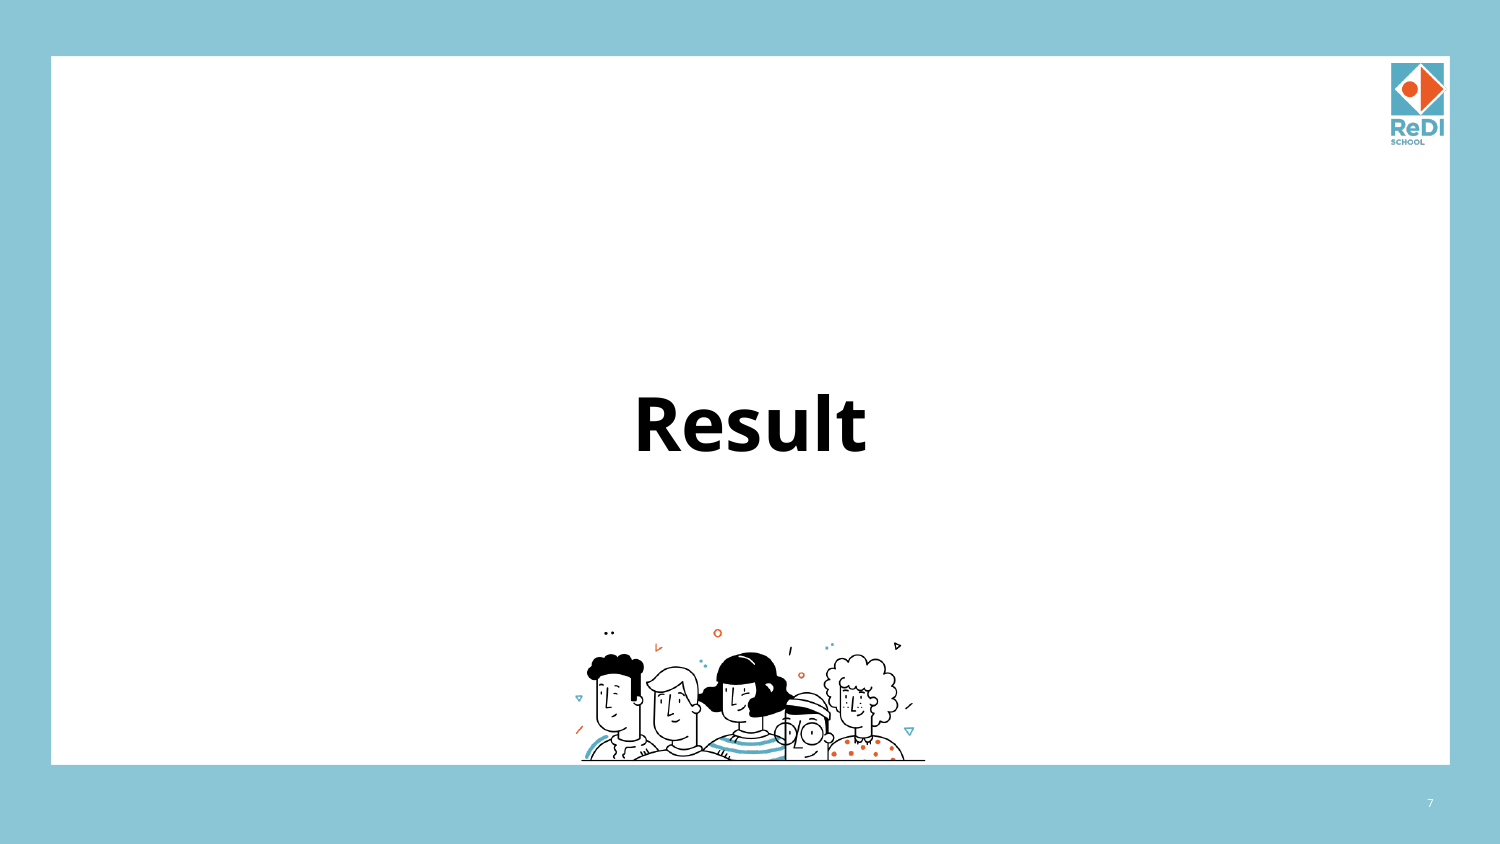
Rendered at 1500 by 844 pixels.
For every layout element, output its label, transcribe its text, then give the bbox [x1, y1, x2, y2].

picture [574, 628, 926, 766]
title Result [51, 352, 1449, 491]
slide_number 7 [1388, 781, 1449, 827]
picture [1391, 63, 1447, 145]
